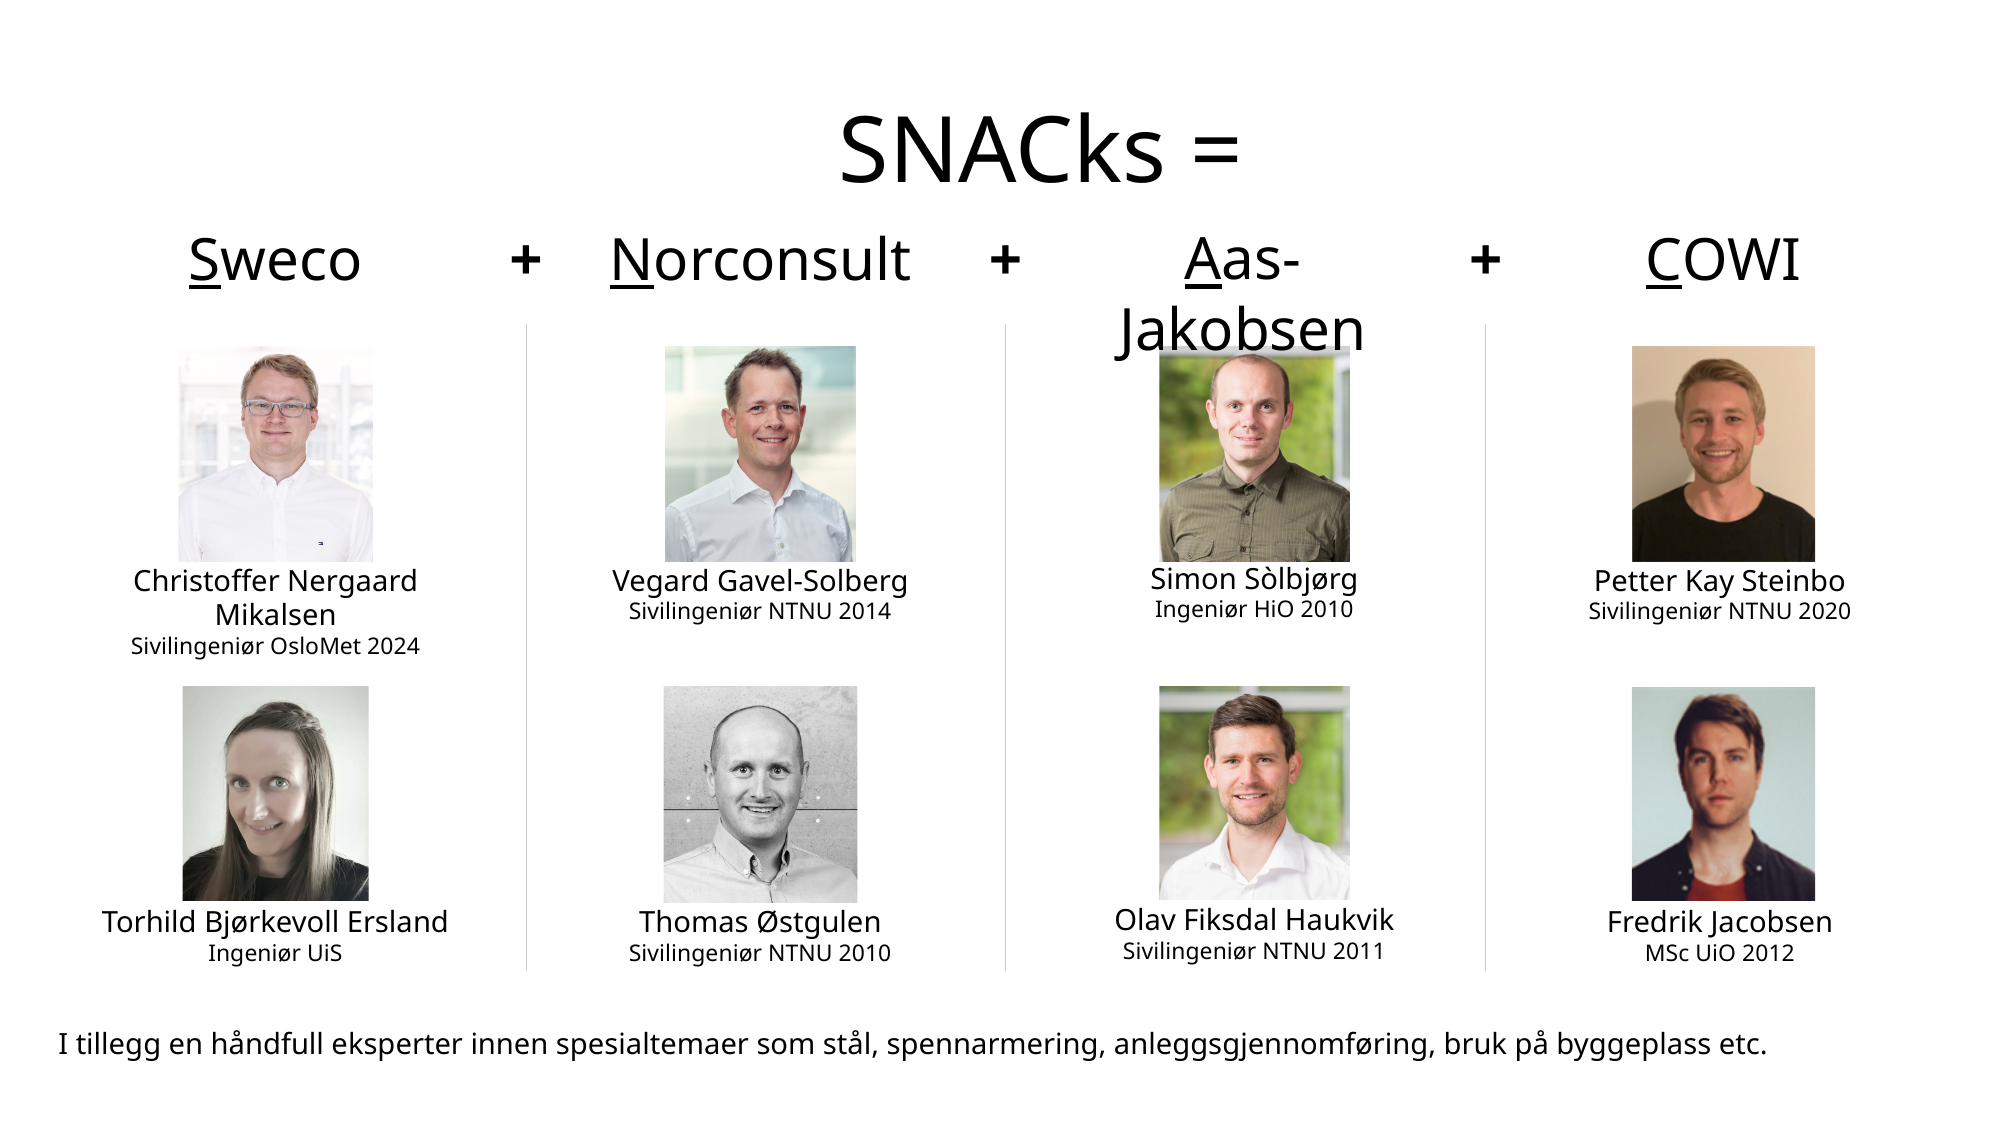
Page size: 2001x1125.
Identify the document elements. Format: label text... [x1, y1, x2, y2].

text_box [68, 221, 1928, 972]
text_box I tillegg en håndfull eksperter innen spesialtemaer som stål, spennarmering, anleggsgjennomføring, bruk på byggeplass etc. [58, 1025, 1858, 1061]
title SNACks = [190, 43, 1916, 221]
